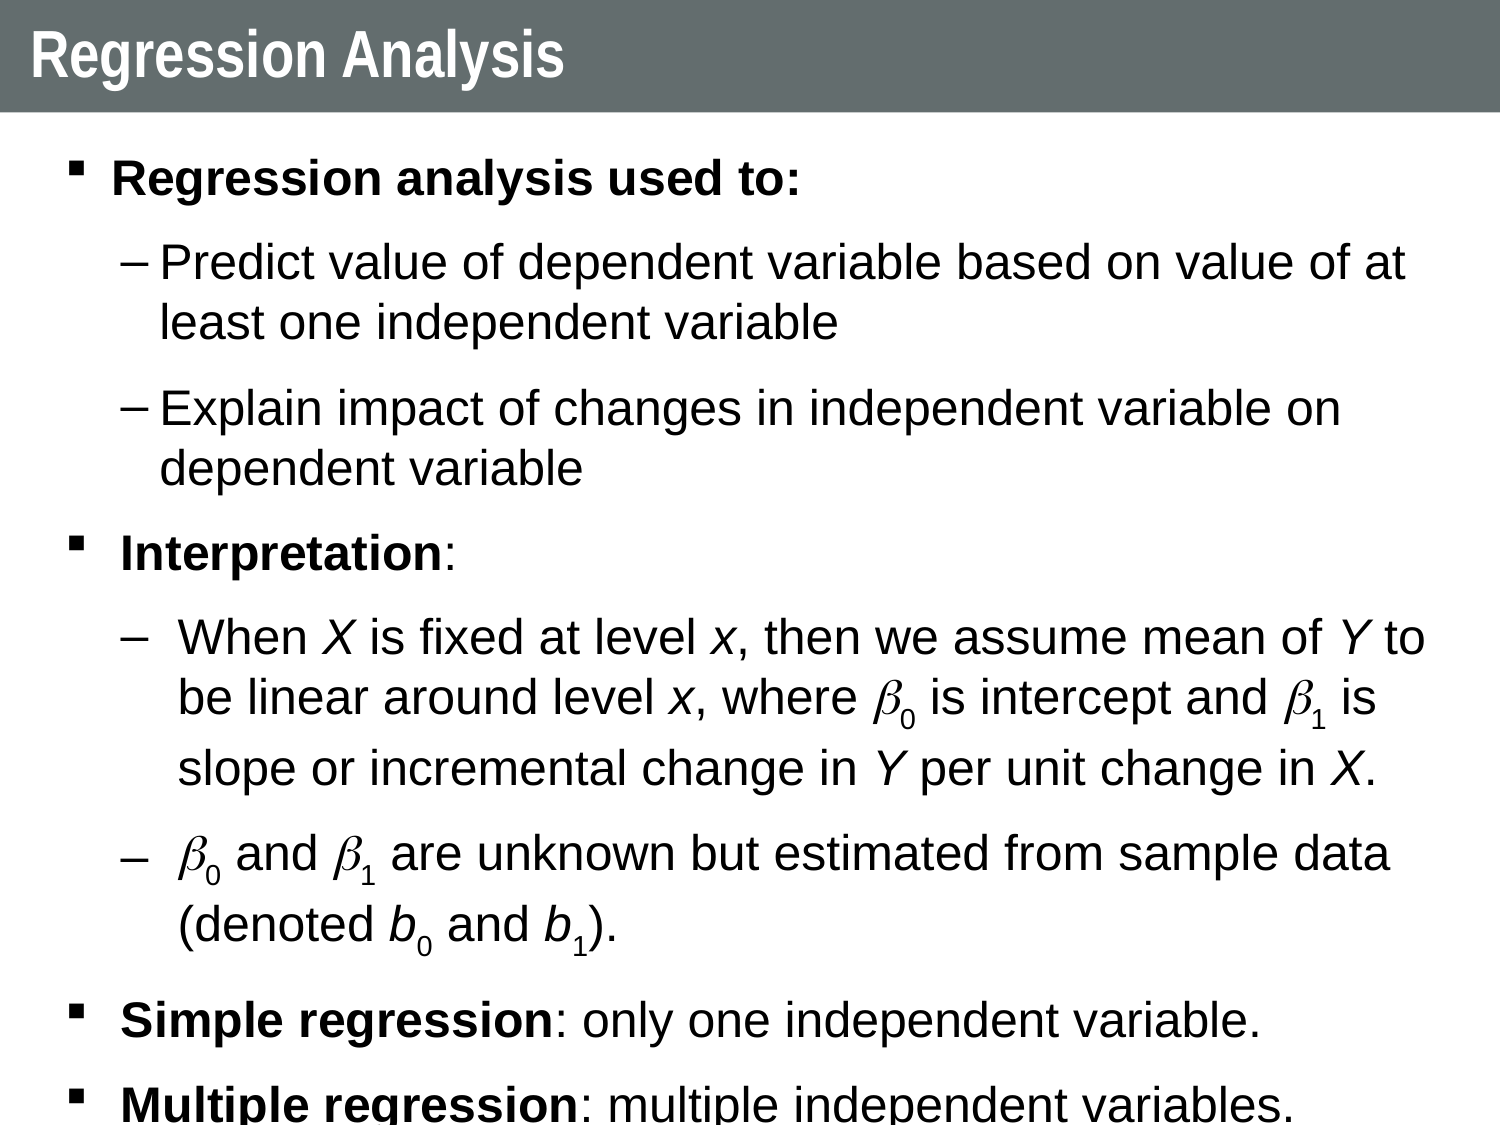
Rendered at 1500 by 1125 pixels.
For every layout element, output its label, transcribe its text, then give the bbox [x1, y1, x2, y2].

list Regression analysis used to: Predict value of dependent variable based on value of at least one independent variable Explain impact of changes in independent variable on dependent variable Interpretation: When X is fixed at level x, then we assume mean of Y to be linear around level x, where 0 is intercept and 1 is slope or incremental change in Y per unit change in X. 0 and 1 are unknown but estimated from sample data (denoted b0 and b1). Simple regression: only one independent variable. Multiple regression: multiple independent variables. [49, 137, 1485, 1125]
title Regression Analysis [0, 0, 1500, 117]
